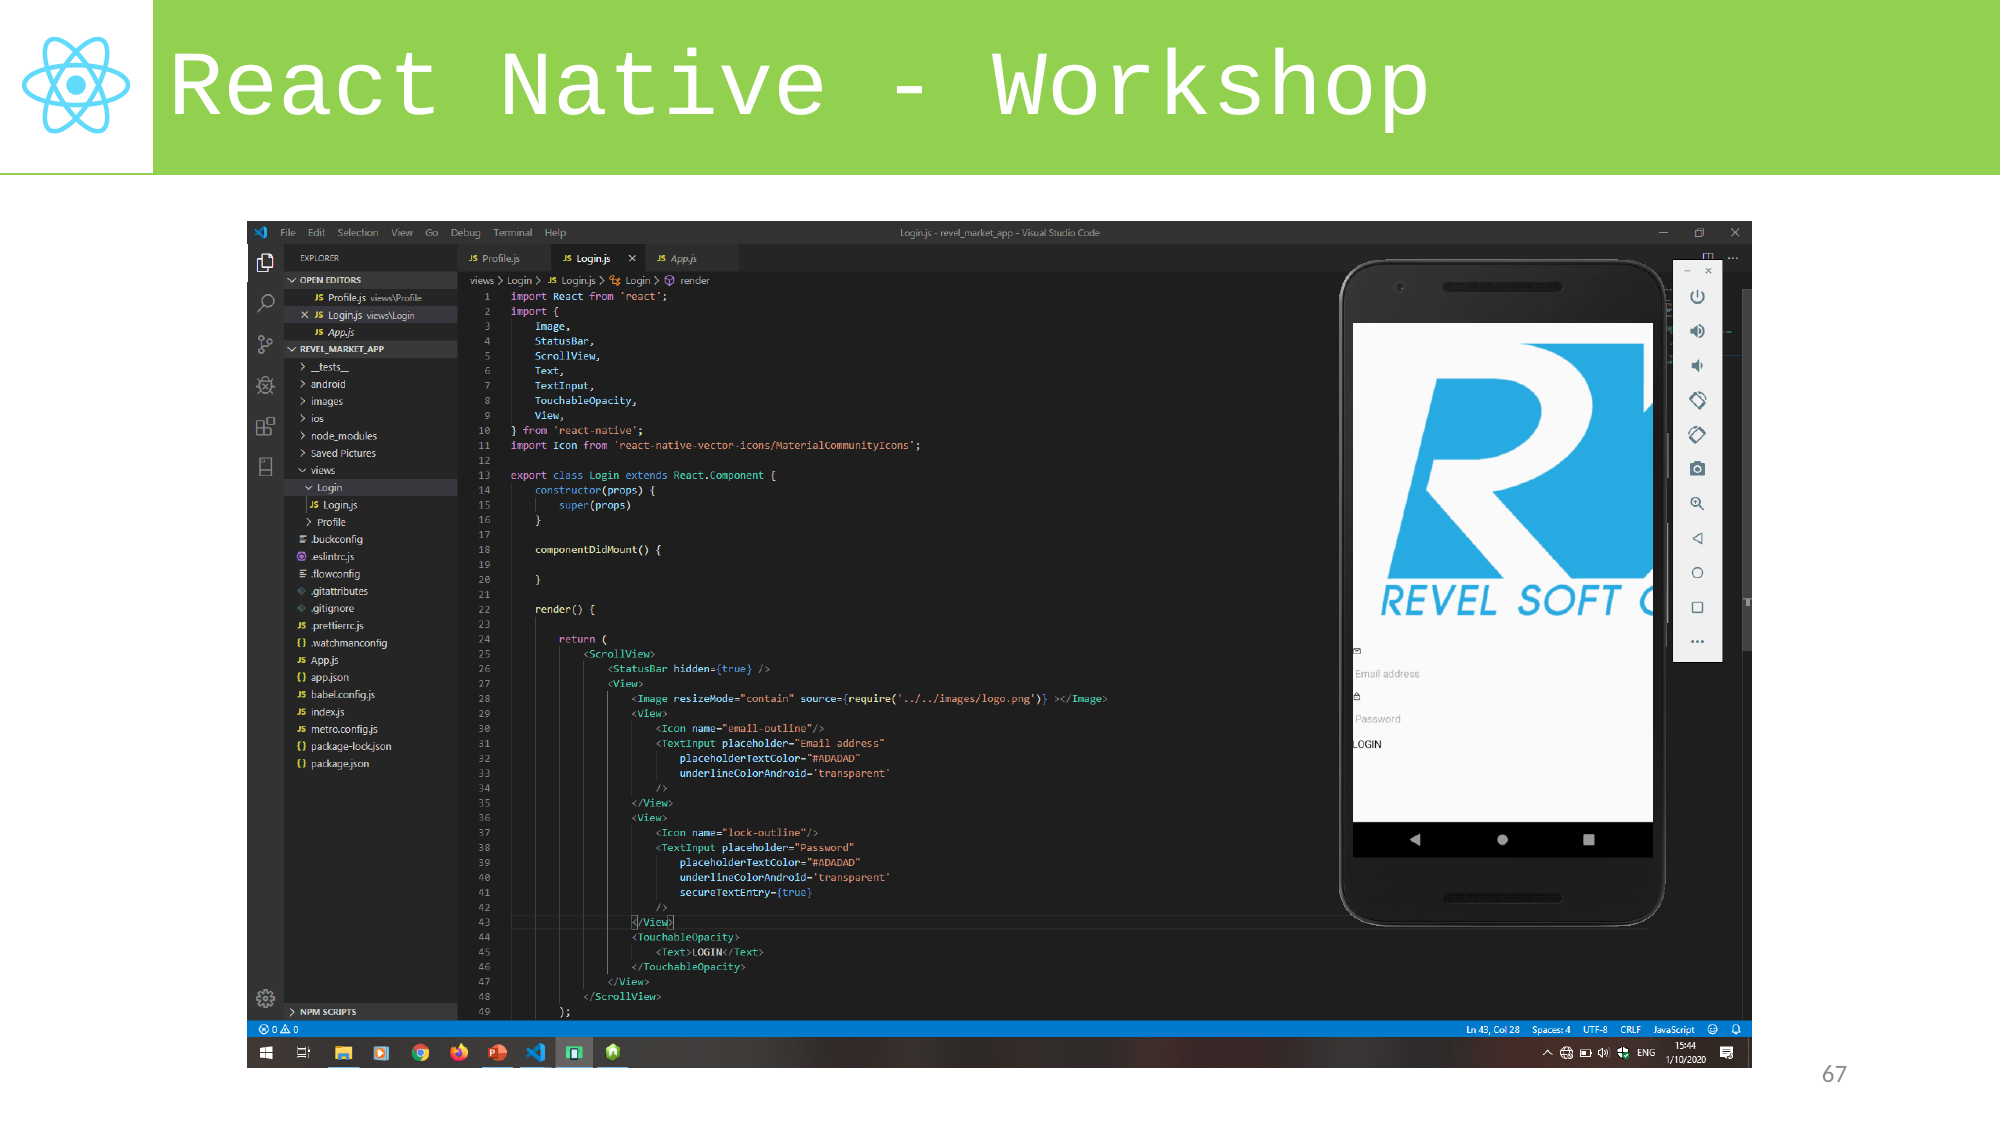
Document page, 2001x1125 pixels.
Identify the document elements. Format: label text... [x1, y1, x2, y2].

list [247, 221, 1752, 1068]
picture [14, 25, 138, 149]
slide_number 67 [1412, 1042, 1863, 1103]
text_box React Native - Workshop [153, 0, 2000, 173]
